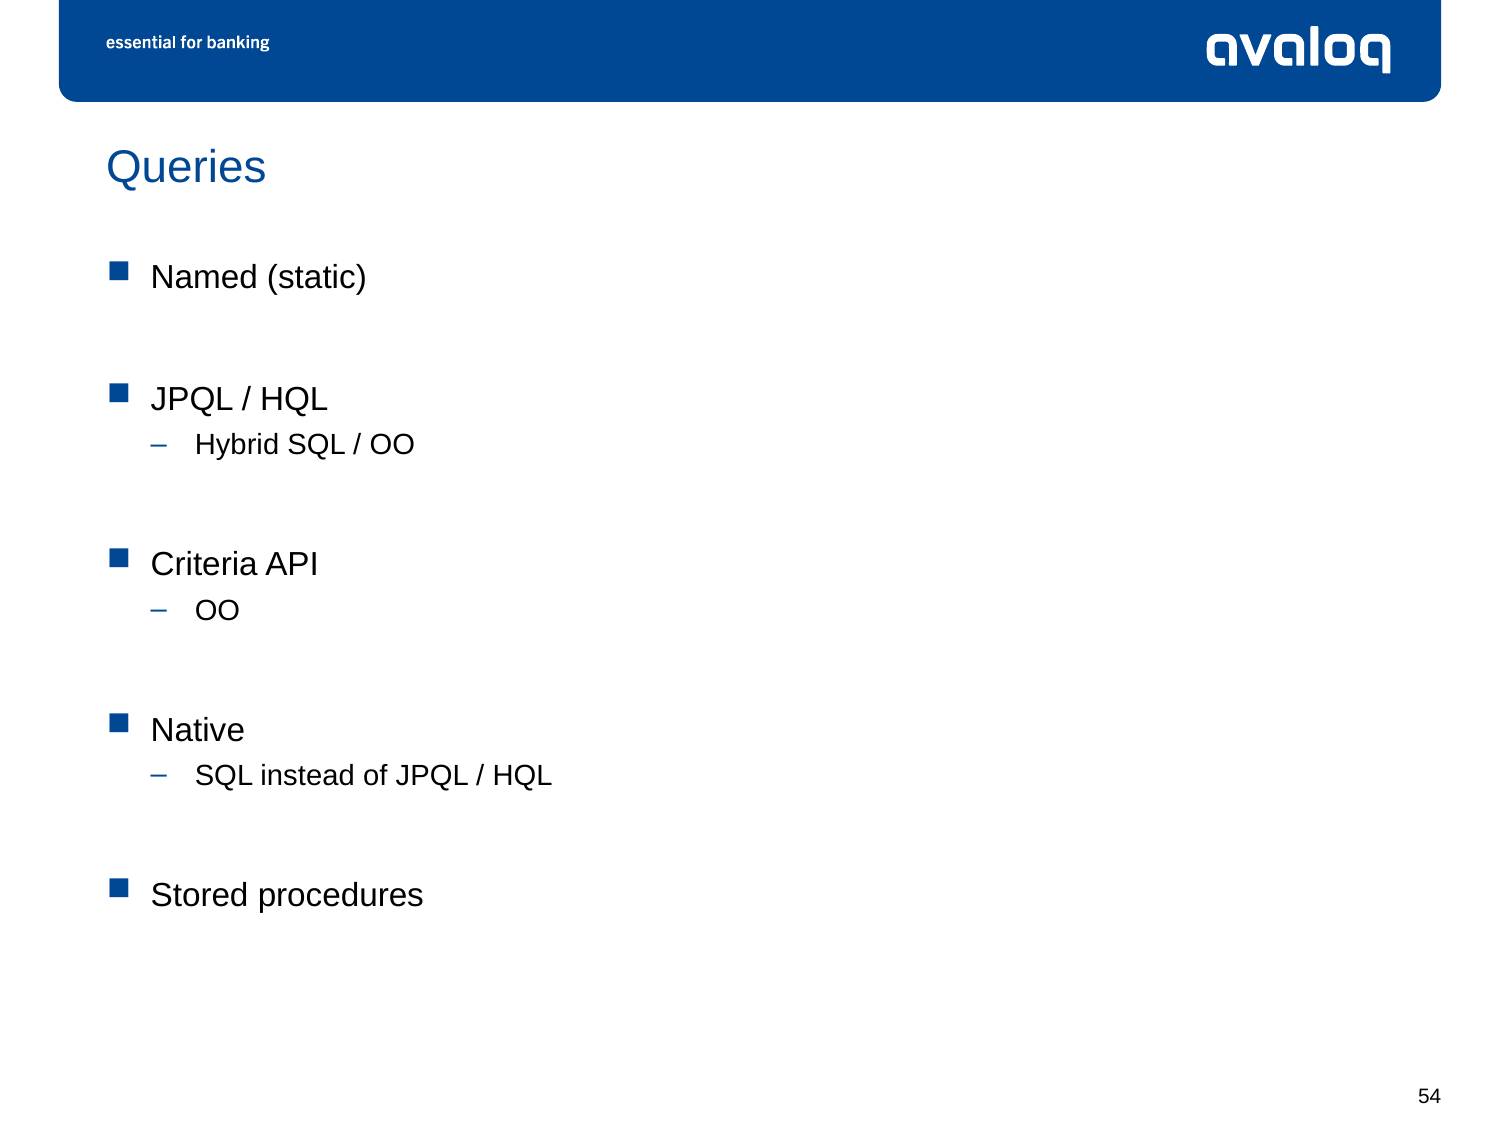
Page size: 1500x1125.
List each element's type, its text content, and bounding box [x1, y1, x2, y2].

slide_number 54 [1200, 1082, 1442, 1112]
title Queries [105, 142, 1394, 215]
list Named (static) JPQL / HQL Hybrid SQL / OO Criteria API OO Native SQL instead of JPQL / HQL Stored procedures [105, 255, 1394, 1042]
